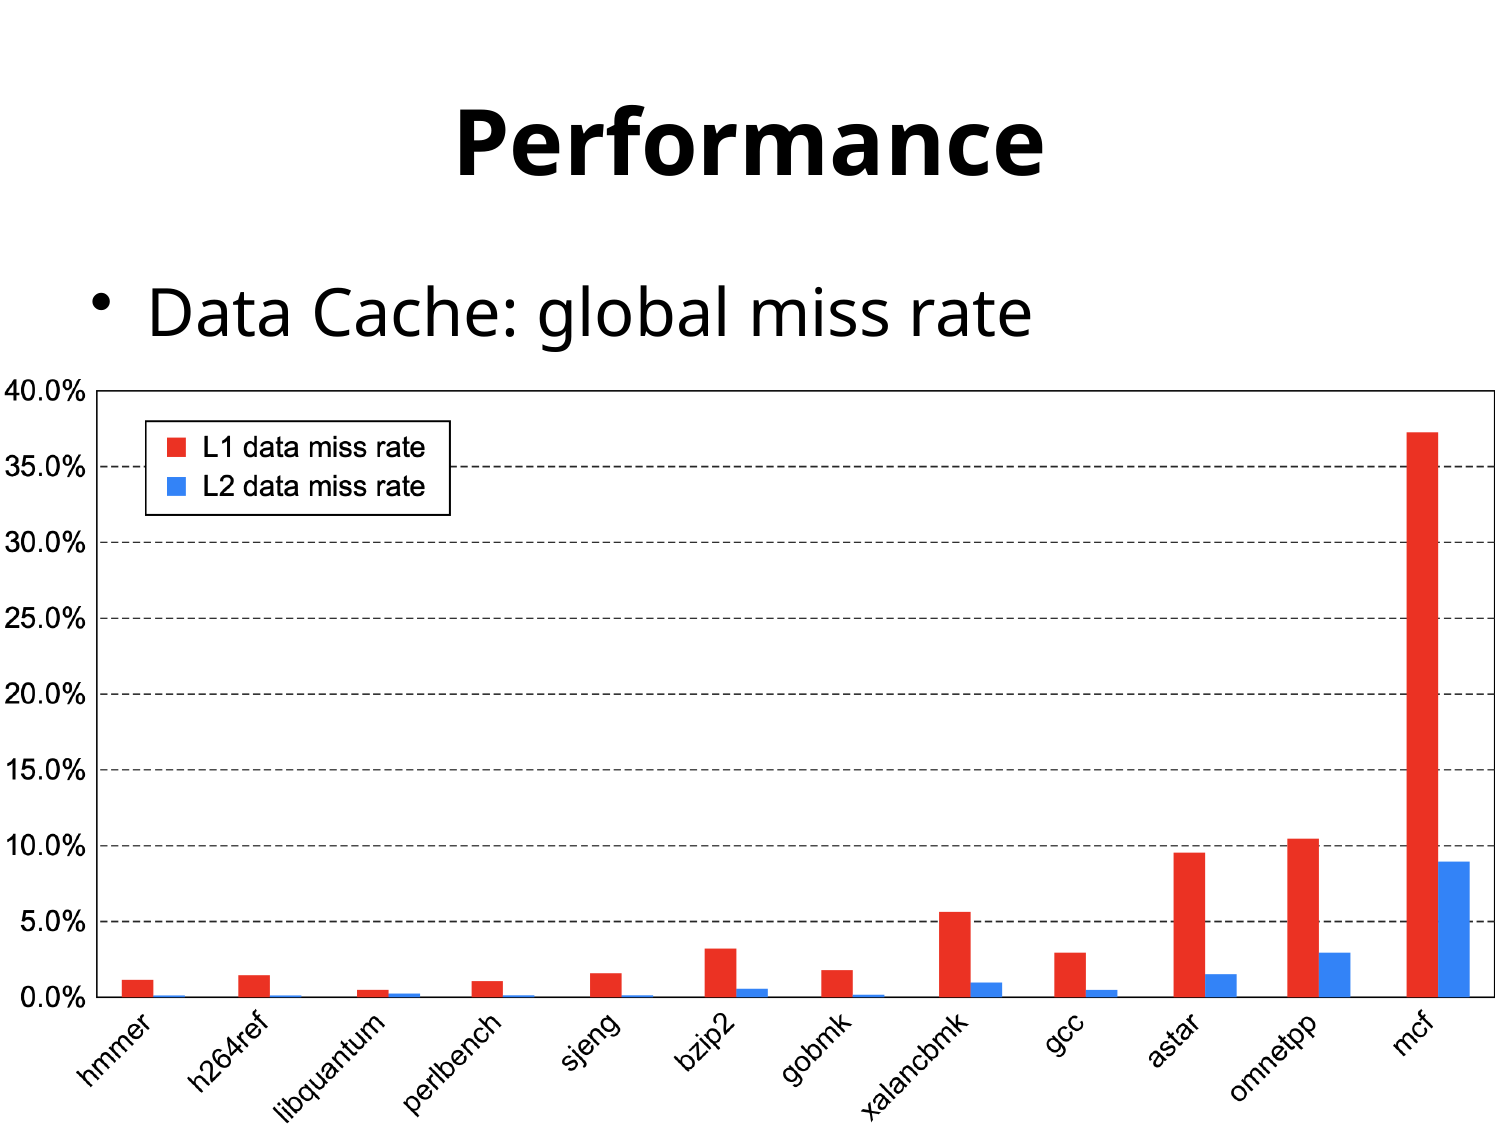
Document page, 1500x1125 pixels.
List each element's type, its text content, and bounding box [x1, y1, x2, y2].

title Performance [0, 45, 1500, 233]
list Data Cache: global miss rate [75, 262, 1500, 374]
picture [0, 375, 1500, 1125]
